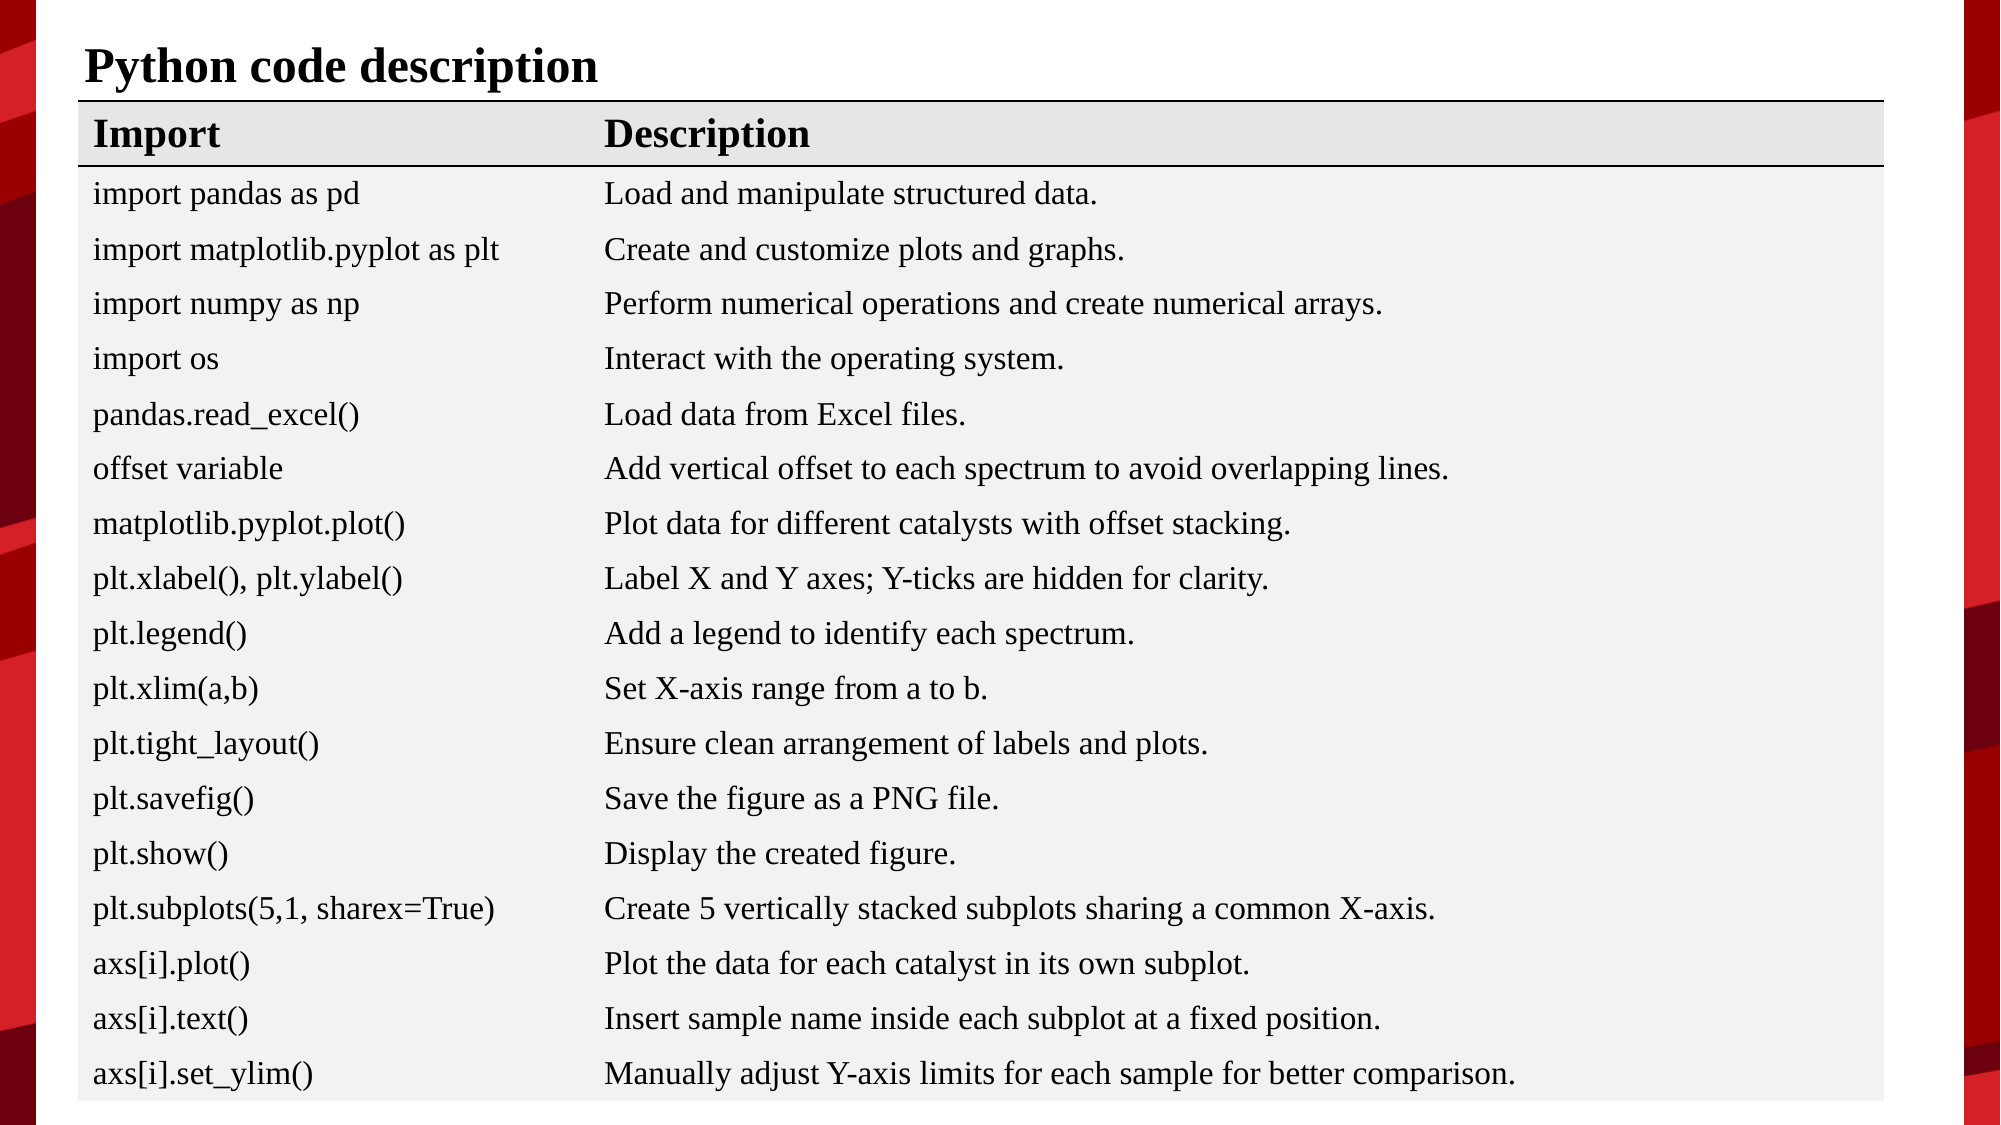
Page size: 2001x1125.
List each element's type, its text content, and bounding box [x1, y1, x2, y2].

table_cell matplotlib.pyplot.plot() [78, 496, 589, 551]
table_cell Set X-axis range from a to b. [589, 661, 1884, 716]
text_box Python code description [69, 25, 1070, 101]
table_cell Perform numerical operations and create numerical arrays. [589, 276, 1884, 331]
table_cell Manually adjust Y-axis limits for each sample for better comparison. [589, 1046, 1884, 1101]
table_cell Interact with the operating system. [589, 331, 1884, 386]
table_header Description [589, 102, 1884, 165]
table_cell Load and manipulate structured data. [589, 167, 1884, 221]
table_cell Display the created figure. [589, 826, 1884, 881]
table_cell Add a legend to identify each spectrum. [589, 606, 1884, 661]
table_cell Add vertical offset to each spectrum to avoid overlapping lines. [589, 441, 1884, 496]
table_cell Label X and Y axes; Y-ticks are hidden for clarity. [589, 551, 1884, 606]
table_cell axs[i].text() [78, 991, 589, 1046]
table_cell Load data from Excel files. [589, 386, 1884, 441]
table_cell axs[i].set_ylim() [78, 1046, 589, 1101]
table_cell plt.xlim(a,b) [78, 661, 589, 716]
table_cell import os [78, 331, 589, 386]
table_header Import [78, 102, 589, 165]
table_cell offset variable [78, 441, 589, 496]
table_cell Create and customize plots and graphs. [589, 221, 1884, 276]
table_cell Plot the data for each catalyst in its own subplot. [589, 936, 1884, 991]
table_cell Plot data for different catalysts with offset stacking. [589, 496, 1884, 551]
table_cell Create 5 vertically stacked subplots sharing a common X-axis. [589, 881, 1884, 936]
table_cell plt.tight_layout() [78, 716, 589, 771]
table_cell pandas.read_excel() [78, 386, 589, 441]
table_cell import pandas as pd [78, 167, 589, 221]
table_cell plt.legend() [78, 606, 589, 661]
table_cell plt.xlabel(), plt.ylabel() [78, 551, 589, 606]
picture [1964, 0, 2000, 1125]
table_cell import numpy as np [78, 276, 589, 331]
table_cell axs[i].plot() [78, 936, 589, 991]
table_cell plt.show() [78, 826, 589, 881]
table_cell plt.subplots(5,1, sharex=True) [78, 881, 589, 936]
table_cell Ensure clean arrangement of labels and plots. [589, 716, 1884, 771]
table_cell Save the figure as a PNG file. [589, 771, 1884, 826]
picture [0, 0, 36, 1125]
table_cell plt.savefig() [78, 771, 589, 826]
table_cell Insert sample name inside each subplot at a fixed position. [589, 991, 1884, 1046]
table_cell import matplotlib.pyplot as plt [78, 221, 589, 276]
